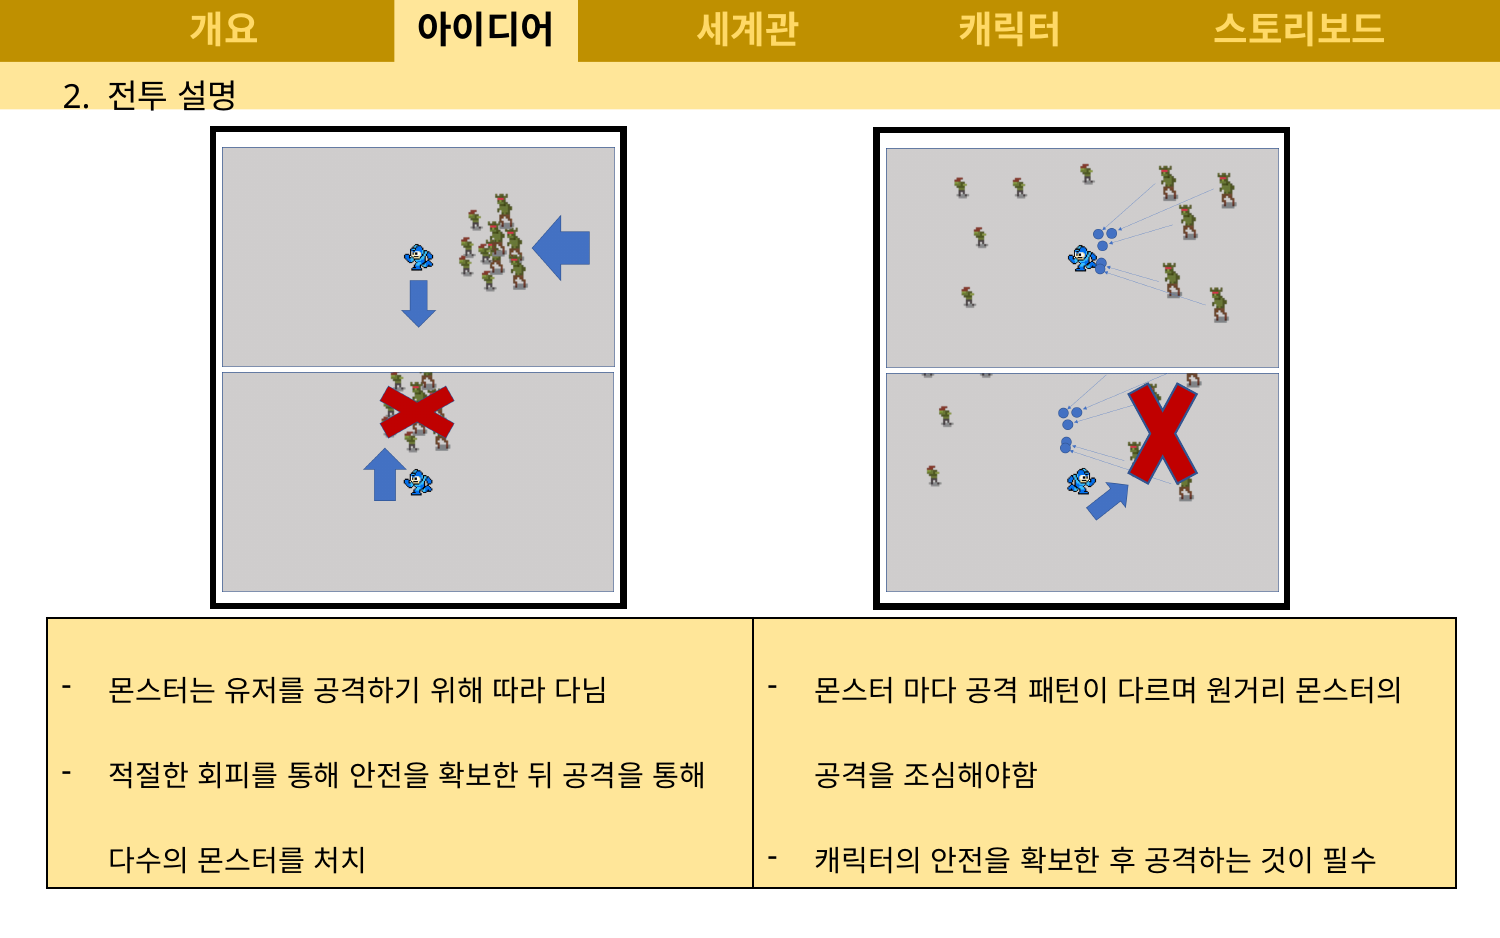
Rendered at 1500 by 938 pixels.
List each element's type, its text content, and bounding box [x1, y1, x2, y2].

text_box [212, 128, 624, 606]
list 스토리보드 [1180, 0, 1421, 62]
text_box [876, 129, 1288, 607]
list 세계관 [656, 0, 840, 62]
title 아이디어 [394, 0, 578, 62]
table_header 몬스터는 유저를 공격하기 위해 따라 다님 적절한 회피를 통해 안전을 확보한 뒤 공격을 통해 다수의 몬스터를 처치 [48, 619, 752, 887]
list 2. 전투 설명 [47, 62, 1456, 110]
list 개요 [132, 0, 316, 62]
table_header 몬스터 마다 공격 패턴이 다르며 원거리 몬스터의 공격을 조심해야함 캐릭터의 안전을 확보한 후 공격하는 것이 필수 [754, 619, 1455, 887]
list 캐릭터 [918, 0, 1102, 62]
